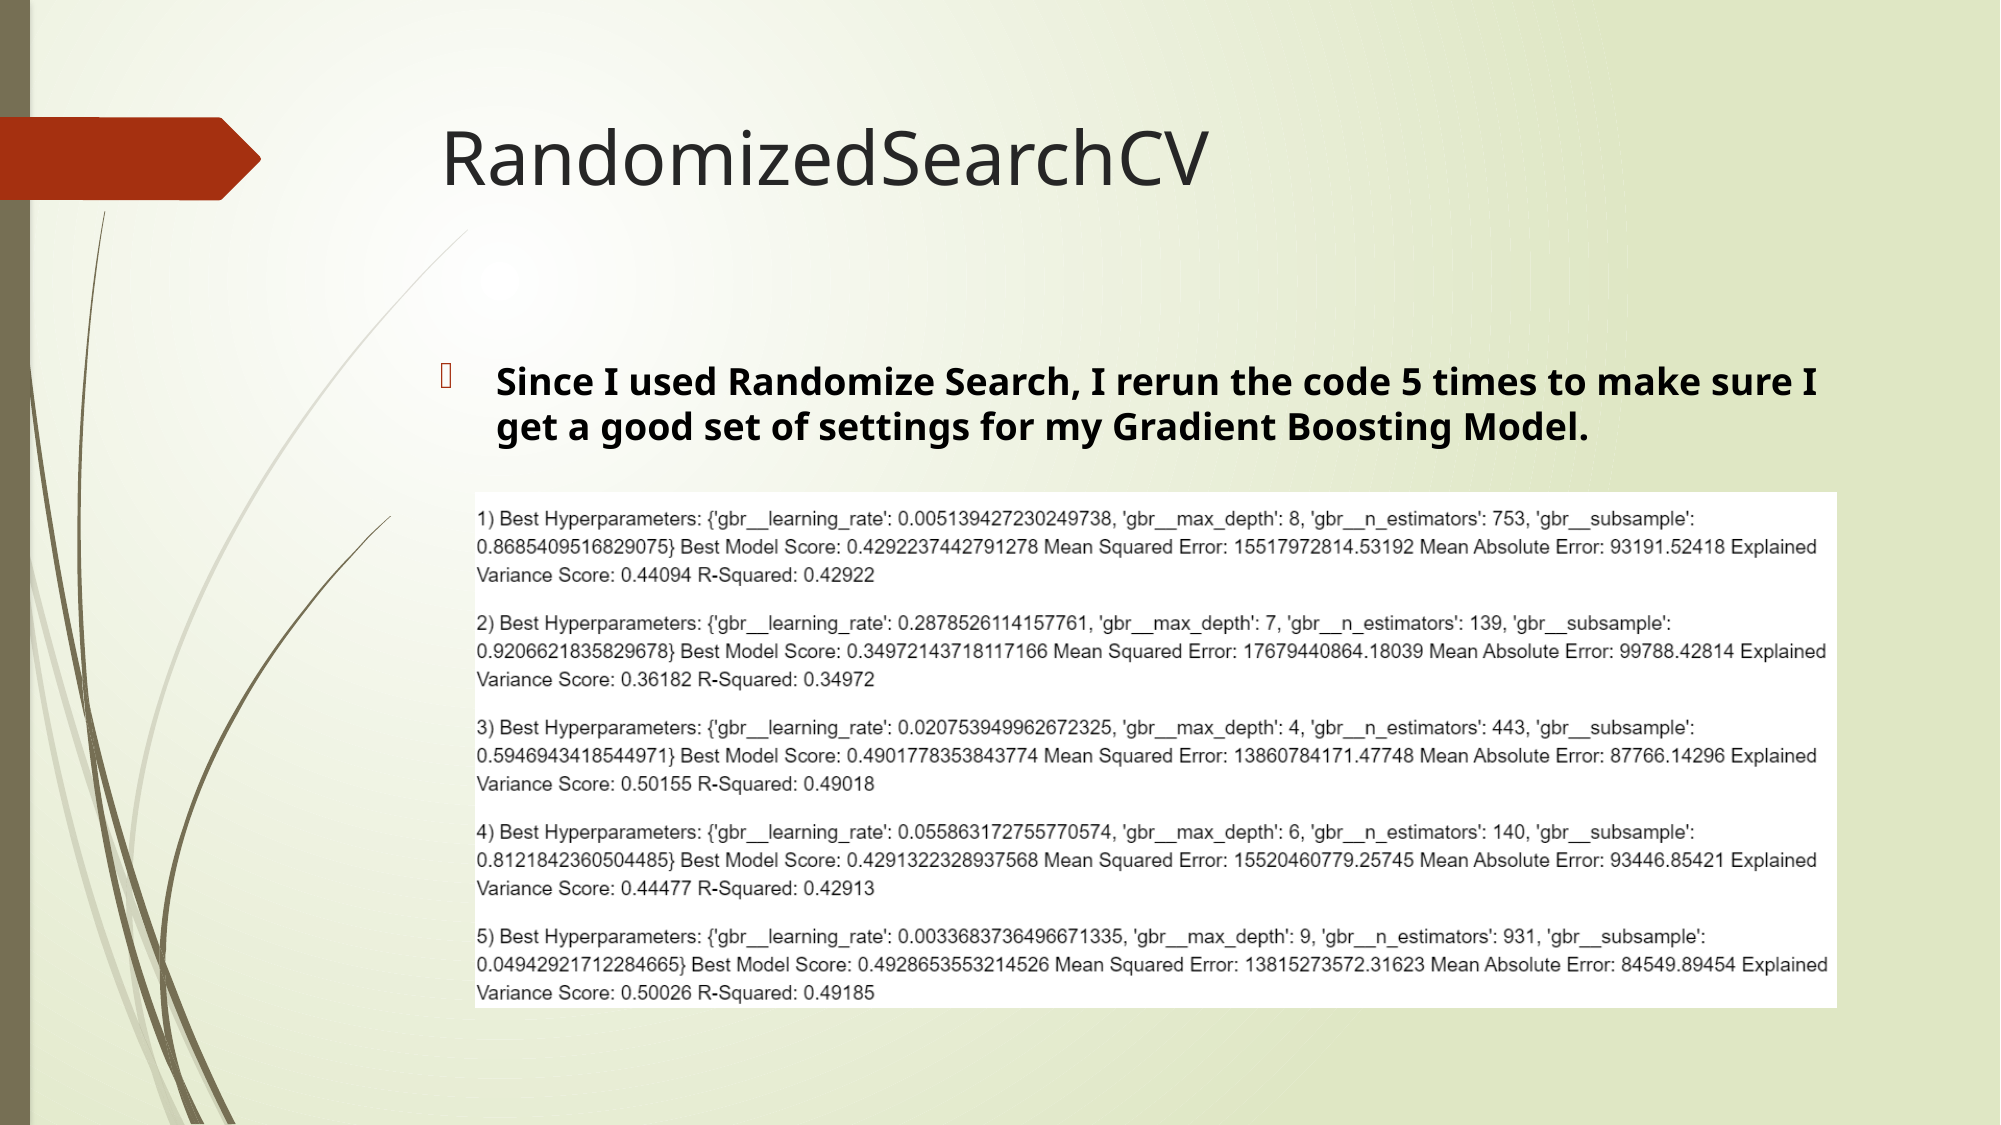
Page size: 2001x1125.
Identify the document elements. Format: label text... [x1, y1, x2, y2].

picture [475, 492, 1837, 1008]
title RandomizedSearchCV [425, 102, 1888, 313]
list Since I used Randomize Search, I rerun the code 5 times to make sure I get a good set of settings for my Gradient Boosting Model. [424, 350, 1888, 970]
